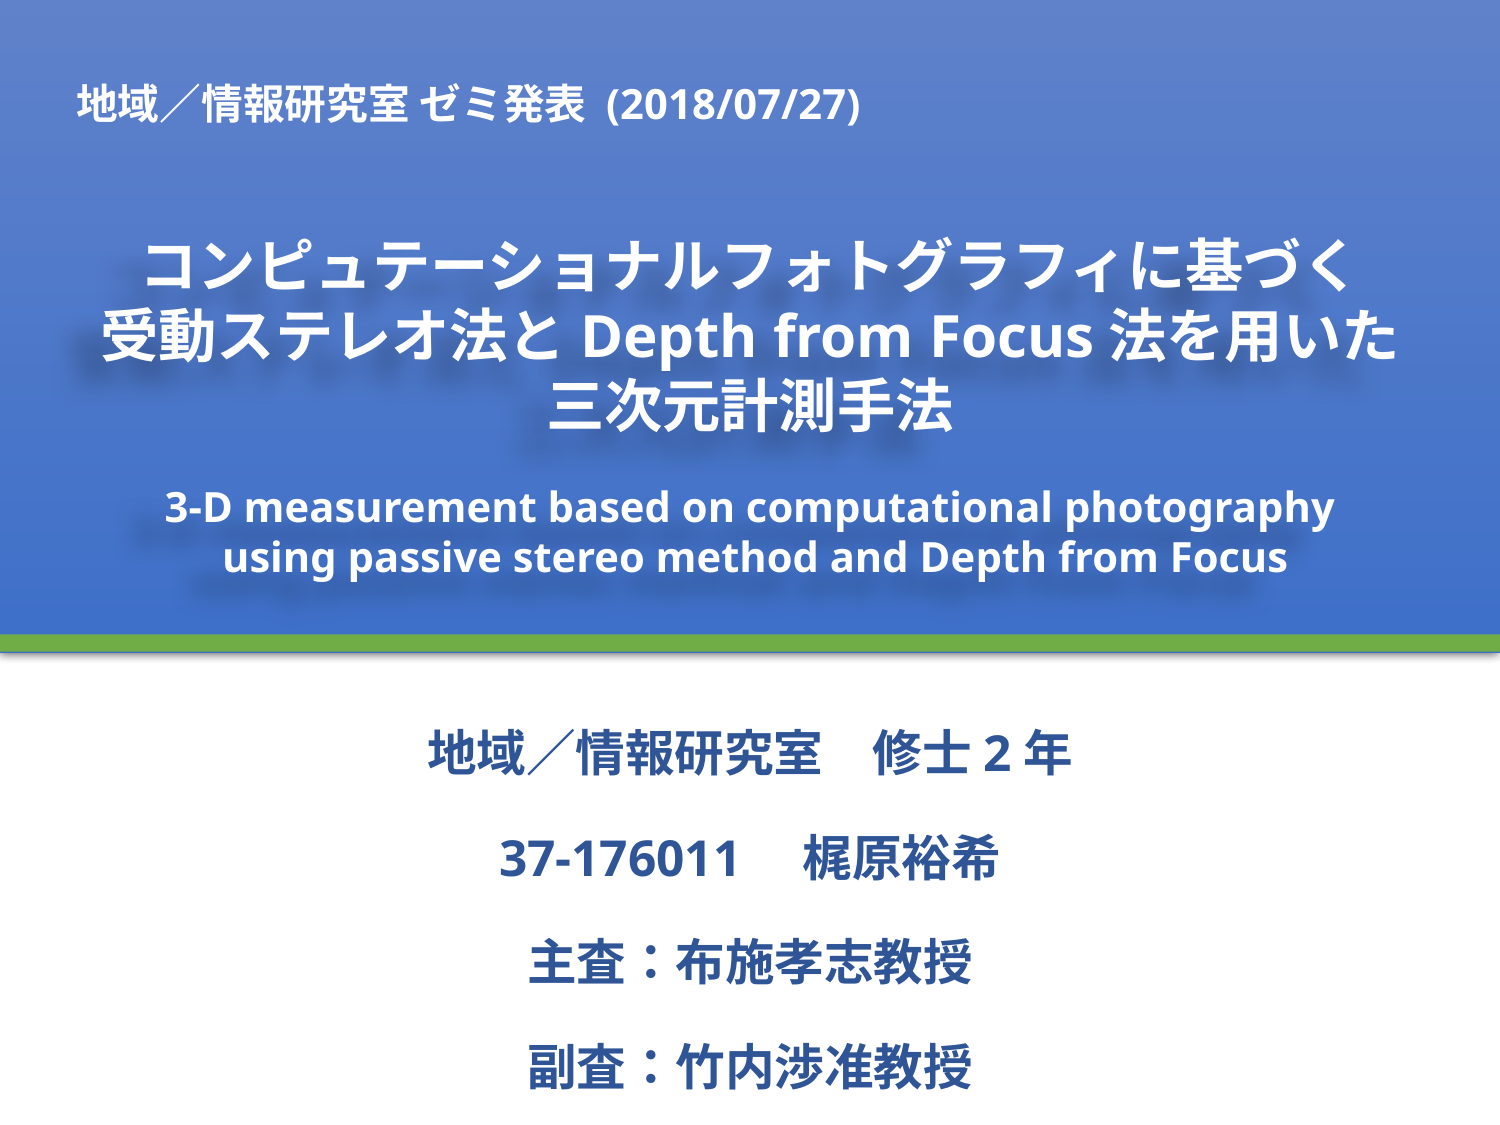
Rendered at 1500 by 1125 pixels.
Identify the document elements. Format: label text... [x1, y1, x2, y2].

text_box [0, 0, 1500, 633]
subtitle 地域／情報研究室 修士2年 37-176011 梶原裕希 主査：布施孝志教授 副査：竹内渉准教授 [187, 685, 1313, 1105]
text_box [0, 633, 1500, 653]
text_box 地域／情報研究室 ゼミ発表 (2018/07/27) [61, 56, 1439, 156]
text_box 3-D measurement based on computational photography using passive stereo method and Depth from Focus [61, 336, 1439, 589]
title コンピュテーショナルフォトグラフィに基づく 受動ステレオ法とDepth from Focus法を用いた 三次元計測手法 [61, 194, 1439, 336]
